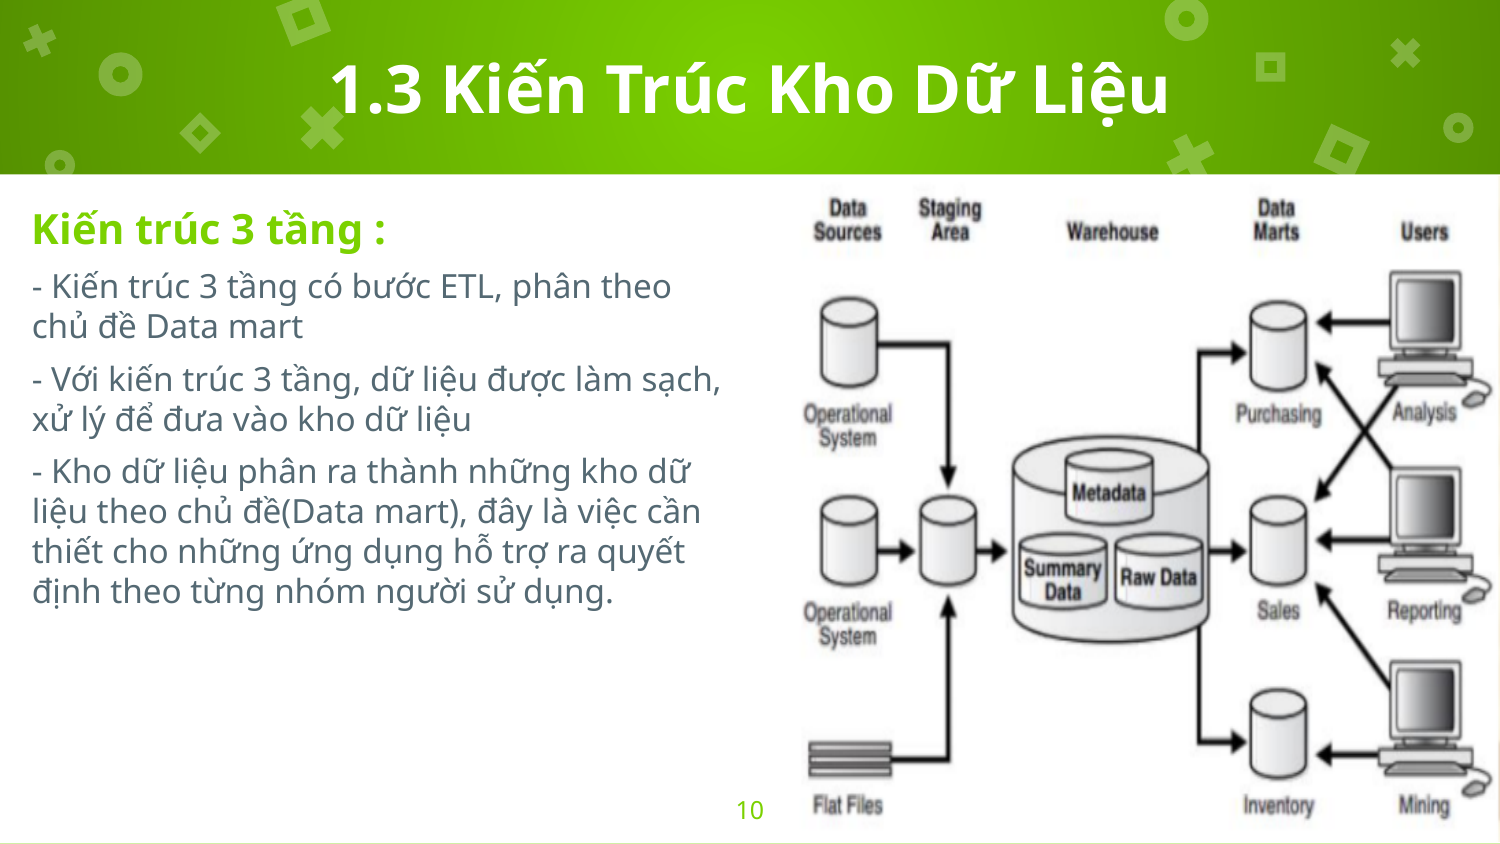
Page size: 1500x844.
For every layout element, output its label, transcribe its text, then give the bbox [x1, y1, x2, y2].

title 1.3 Kiến Trúc Kho Dữ Liệu [142, 0, 1358, 175]
slide_number 10 [705, 779, 762, 844]
list Kiến trúc 3 tầng : - Kiến trúc 3 tầng có bước ETL, phân theo chủ đề Data mart - Với kiến trúc 3 tầng, dữ liệu được làm sạch, xử lý để đưa vào kho dữ liệu - Kho dữ liệu phân ra thành những kho dữ liệu theo chủ đề(Data mart), đây là việc cần thiết cho những ứng dụng hỗ trợ ra quyết định theo từng nhóm người sử dụng. [8, 71, 750, 742]
picture [766, 176, 1500, 842]
